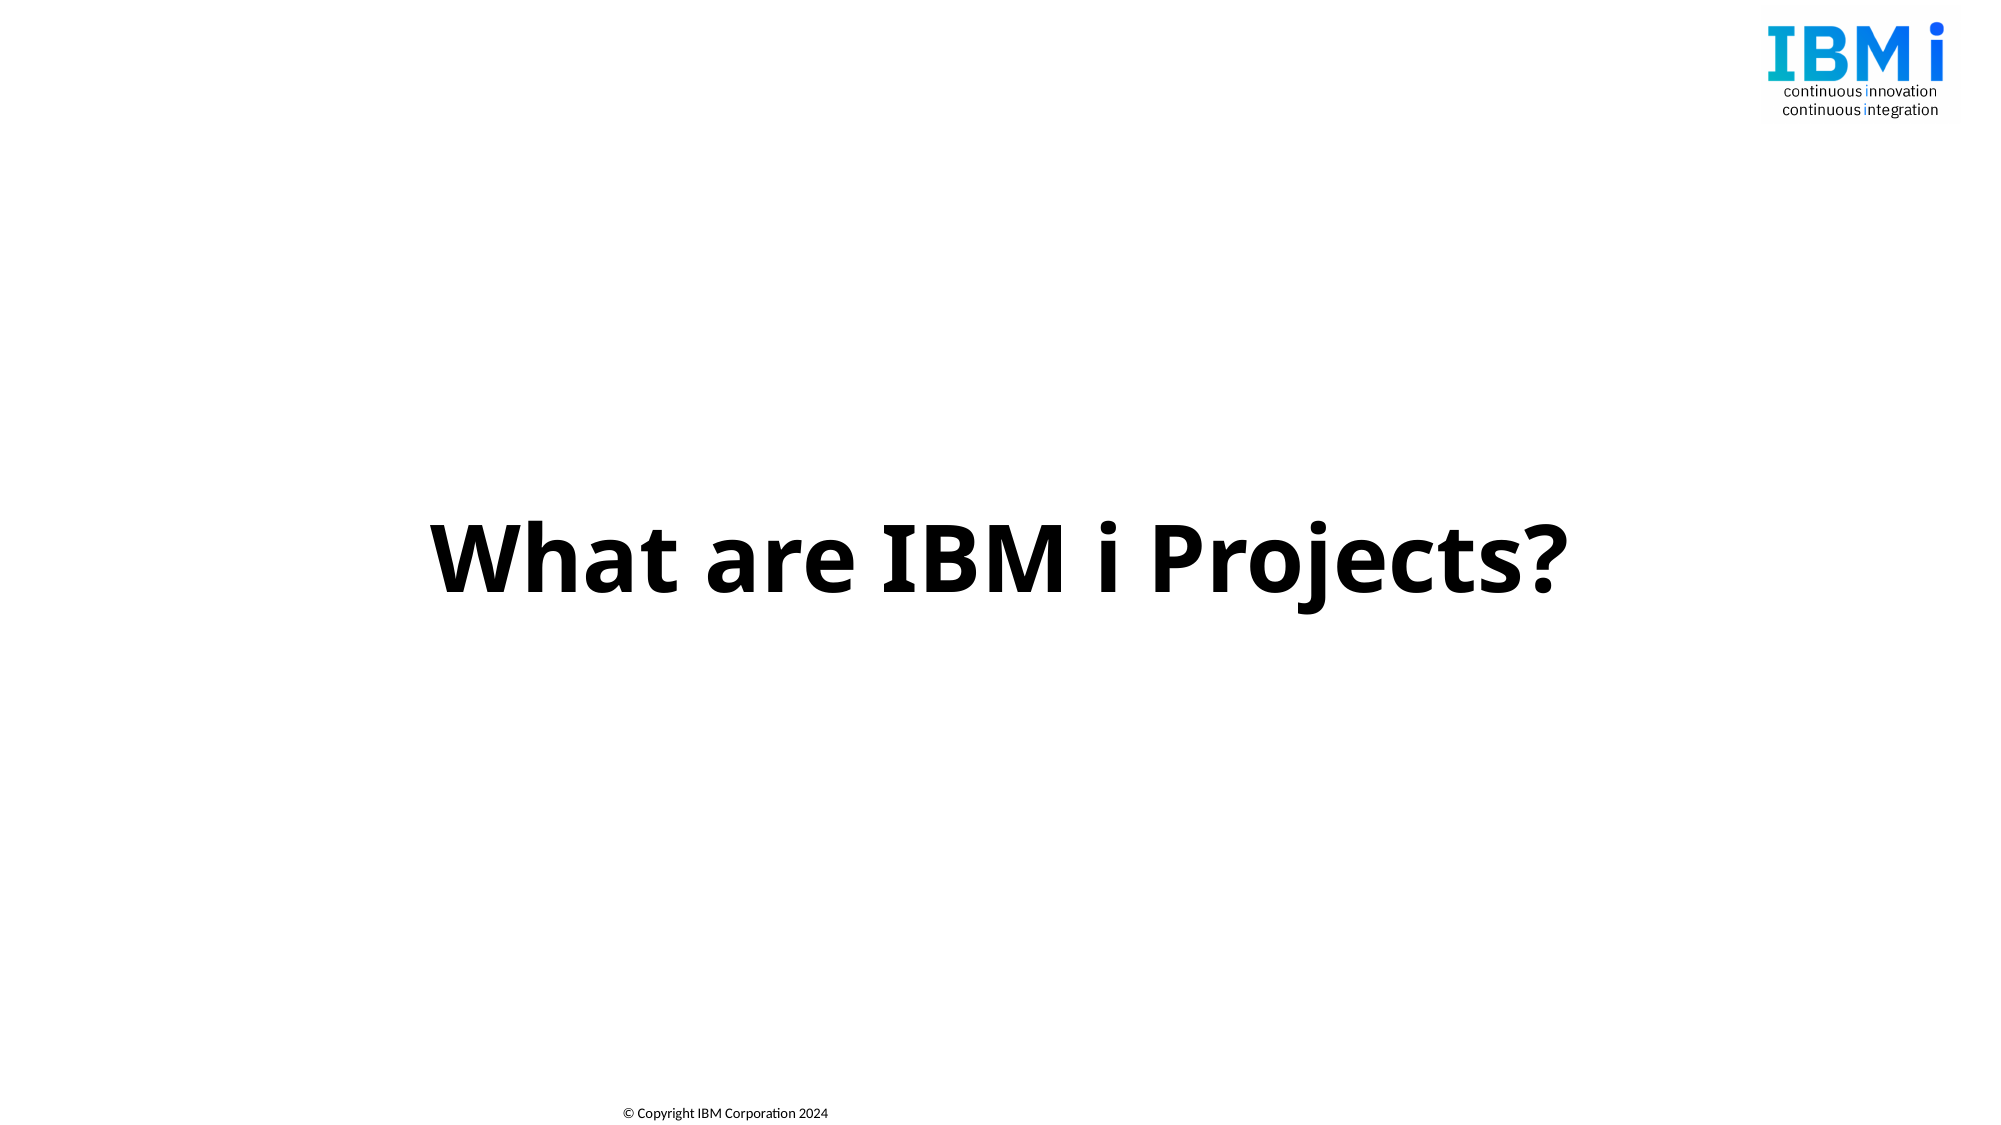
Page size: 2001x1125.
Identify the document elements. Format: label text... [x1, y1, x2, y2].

title What are IBM i Projects? [162, 526, 1838, 599]
picture [1761, 5, 1961, 124]
